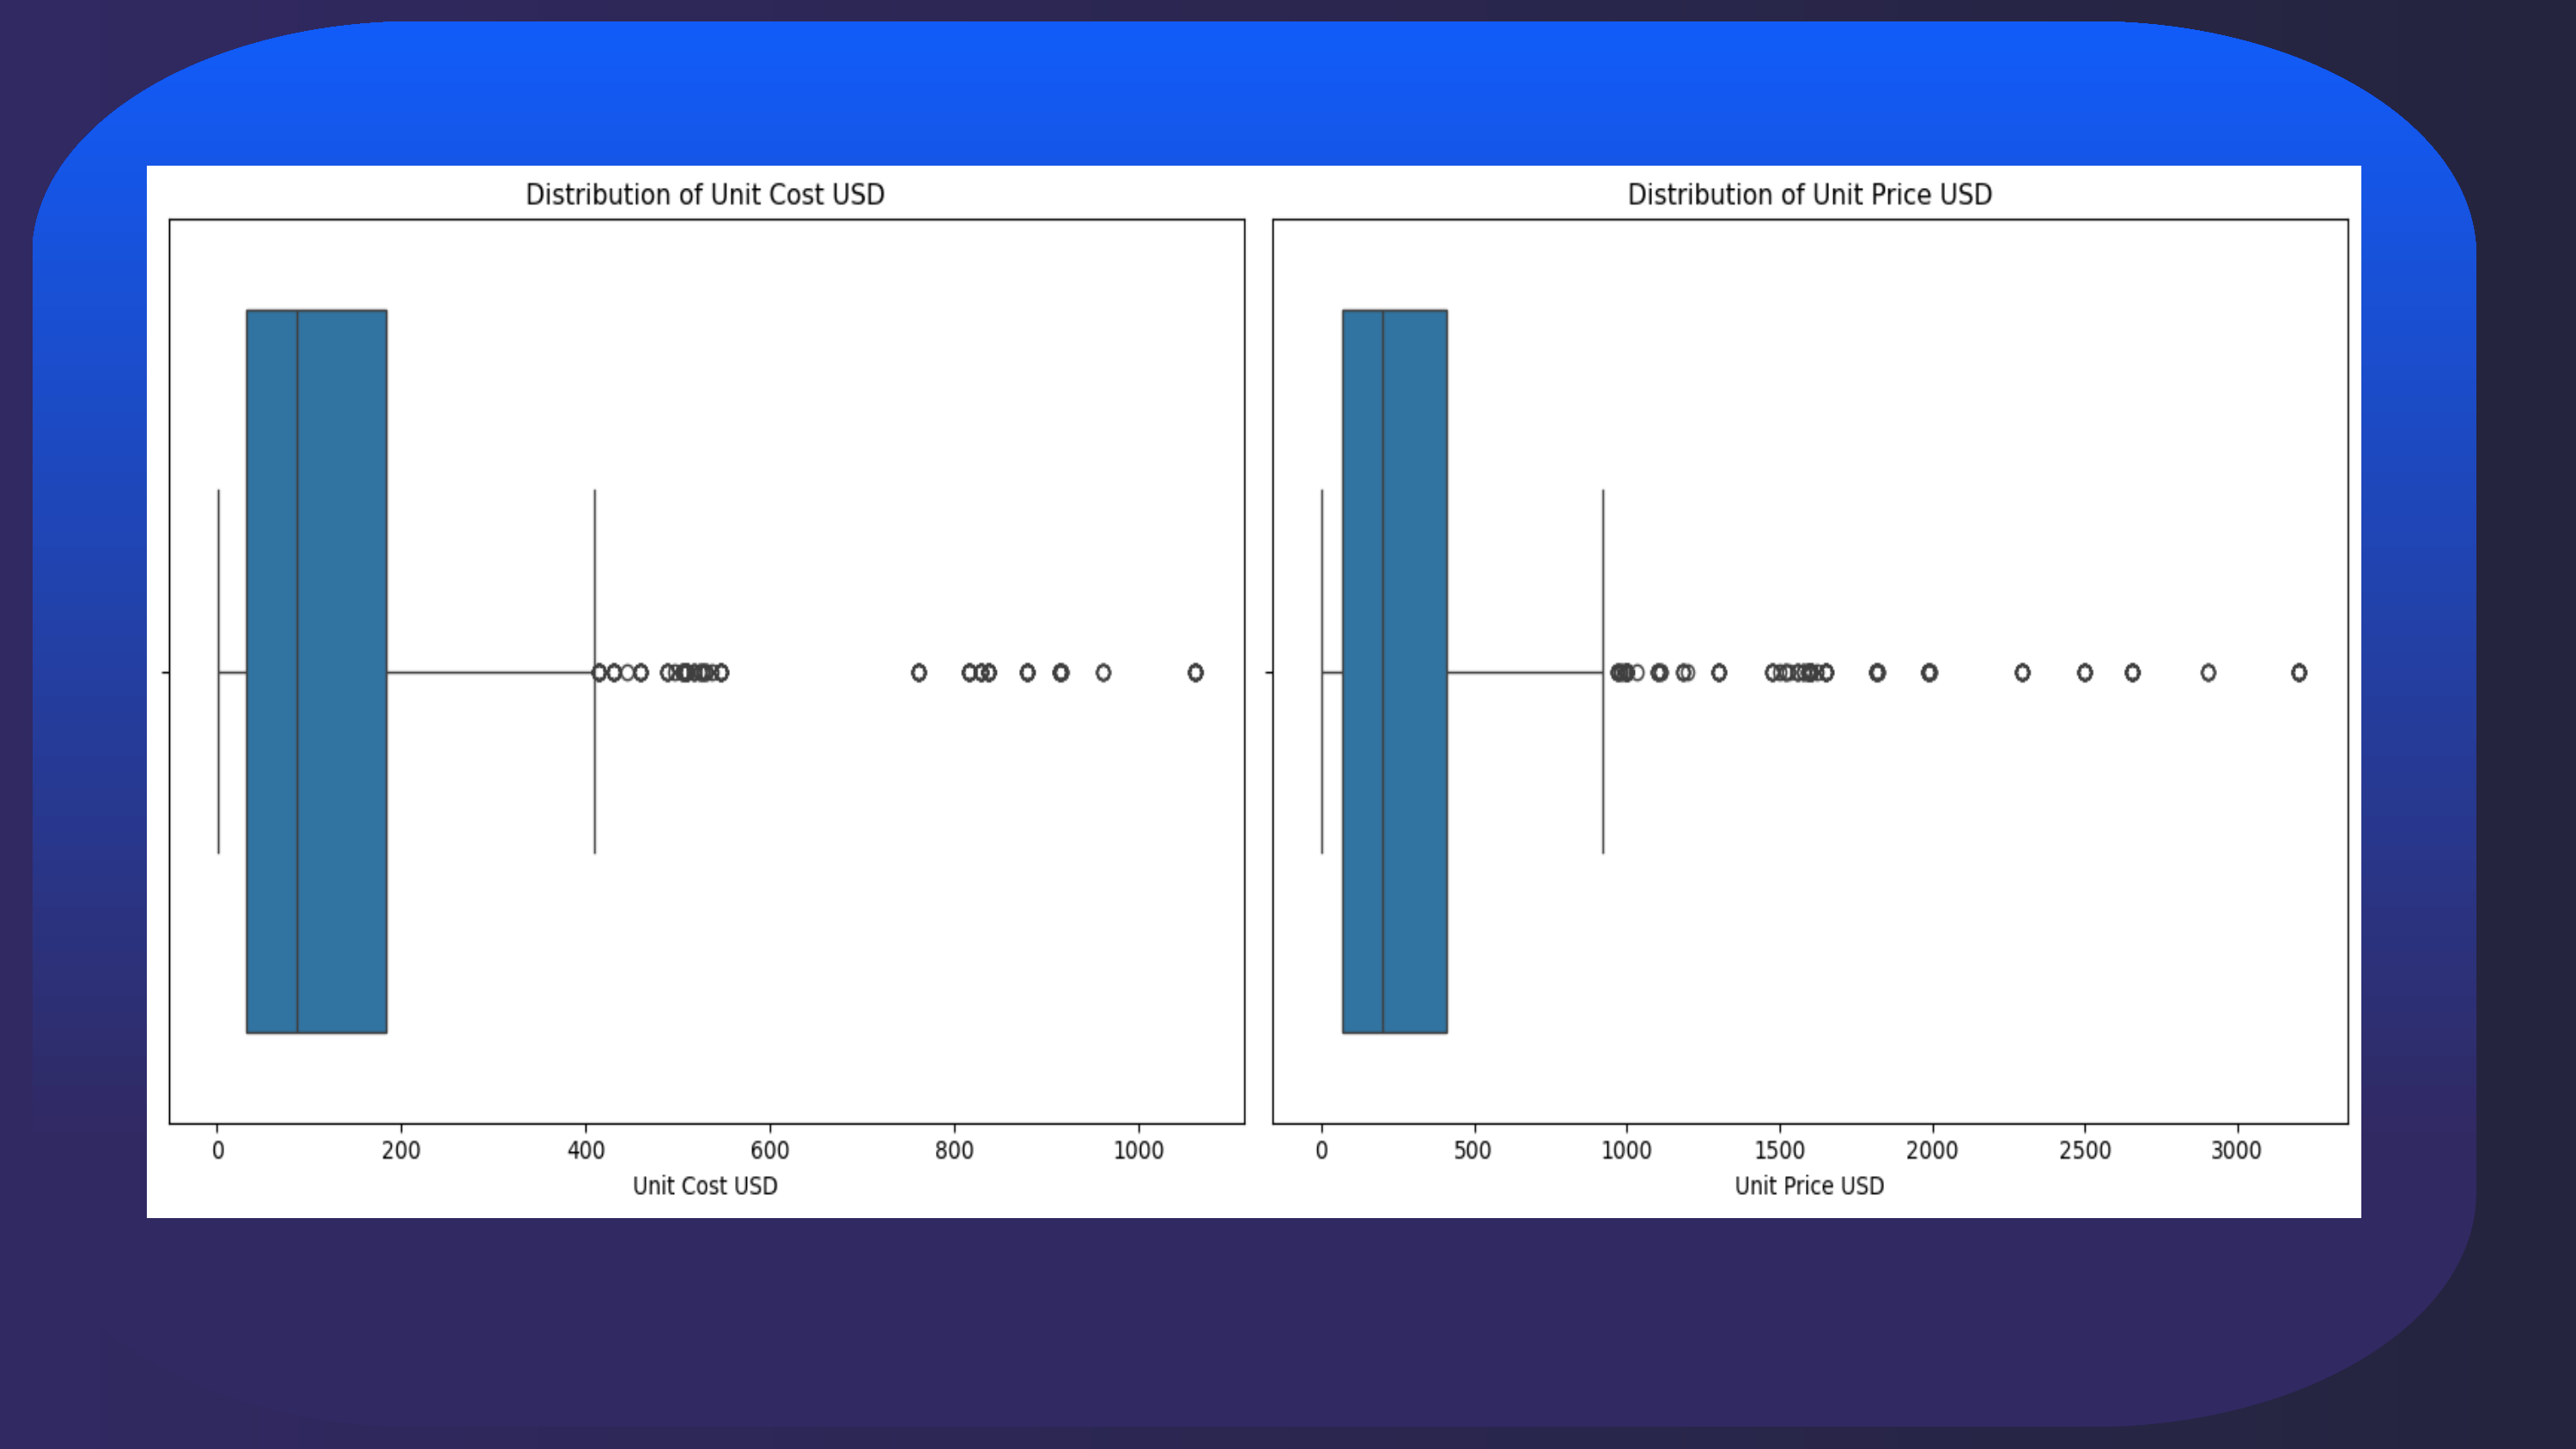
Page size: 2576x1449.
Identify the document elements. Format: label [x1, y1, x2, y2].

picture [147, 166, 2361, 1218]
text_box [32, 21, 2476, 1428]
